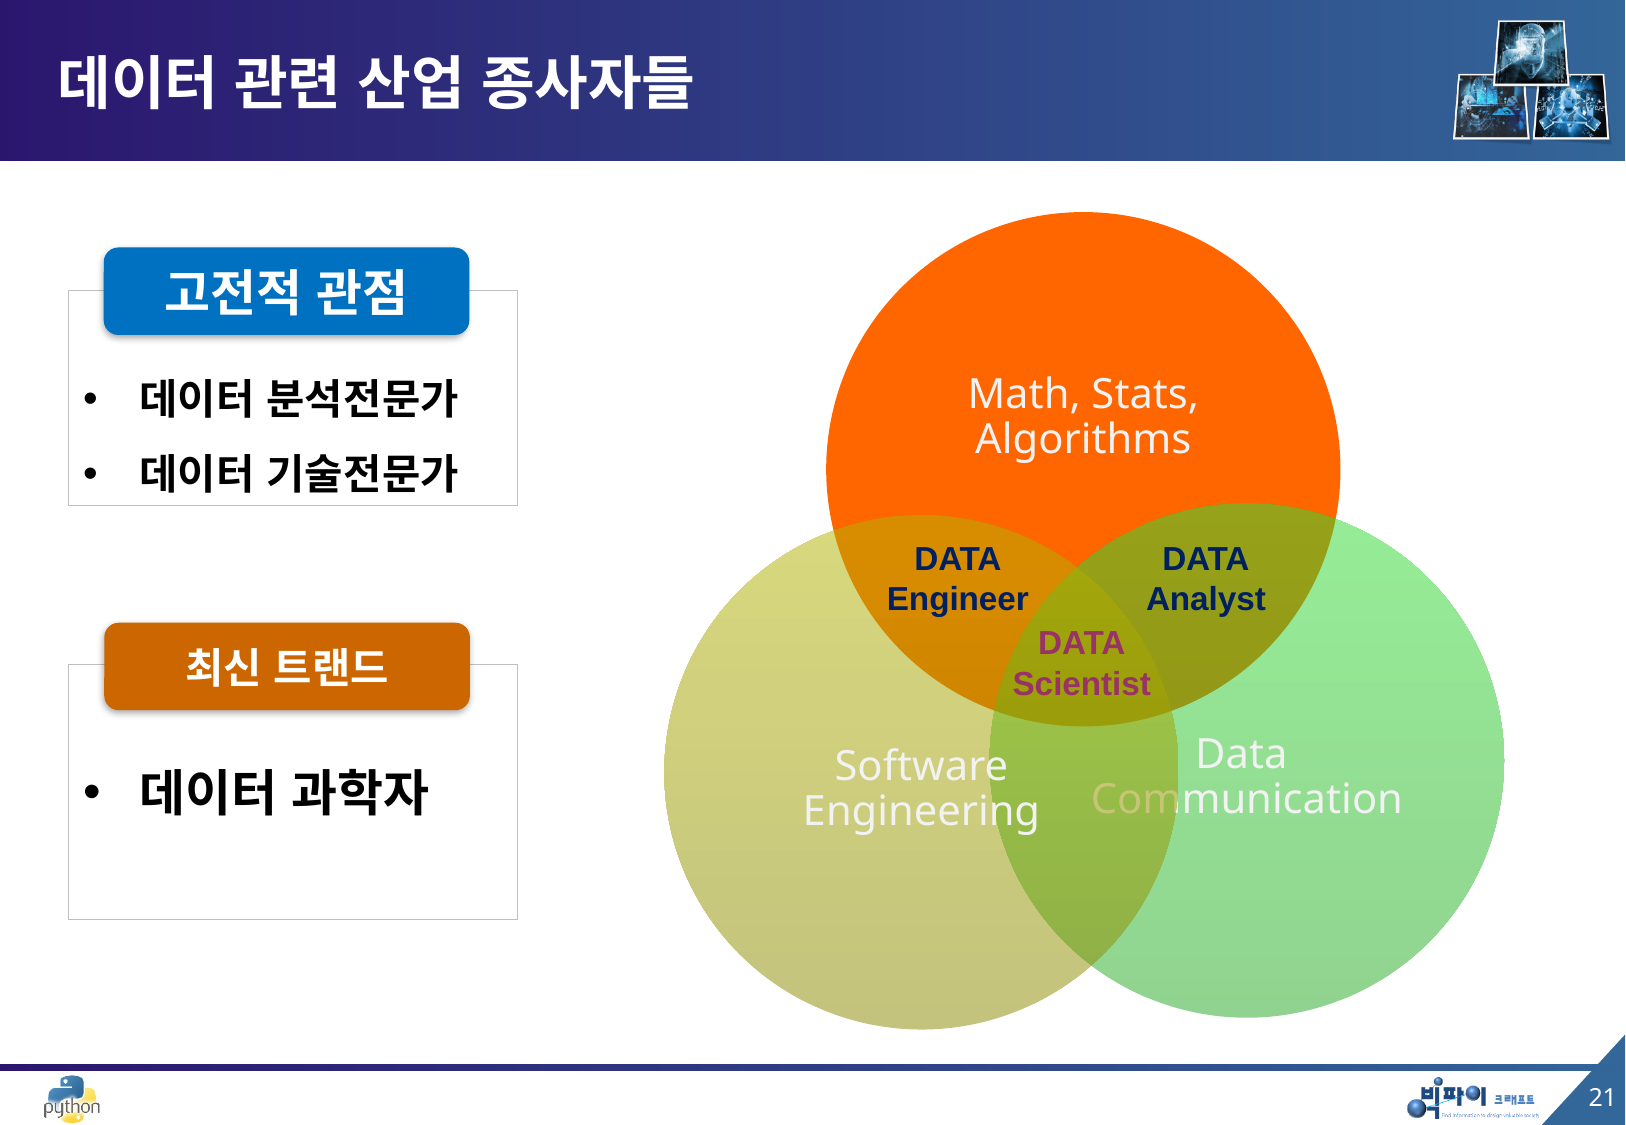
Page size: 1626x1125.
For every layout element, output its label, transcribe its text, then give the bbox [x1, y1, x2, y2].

picture [32, 1075, 111, 1123]
text_box 데이터 분석전문가 데이터 기술전문가 [68, 290, 518, 506]
text_box 데이터 과학자 [68, 664, 518, 920]
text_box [564, 201, 1603, 1059]
picture [1450, 19, 1613, 146]
text_box 최신 트랜드 [104, 622, 470, 711]
title 데이터 관련 산업 종사자들 [42, 35, 1262, 128]
picture [1405, 1074, 1541, 1122]
text_box 고전적 관점 [103, 247, 470, 335]
